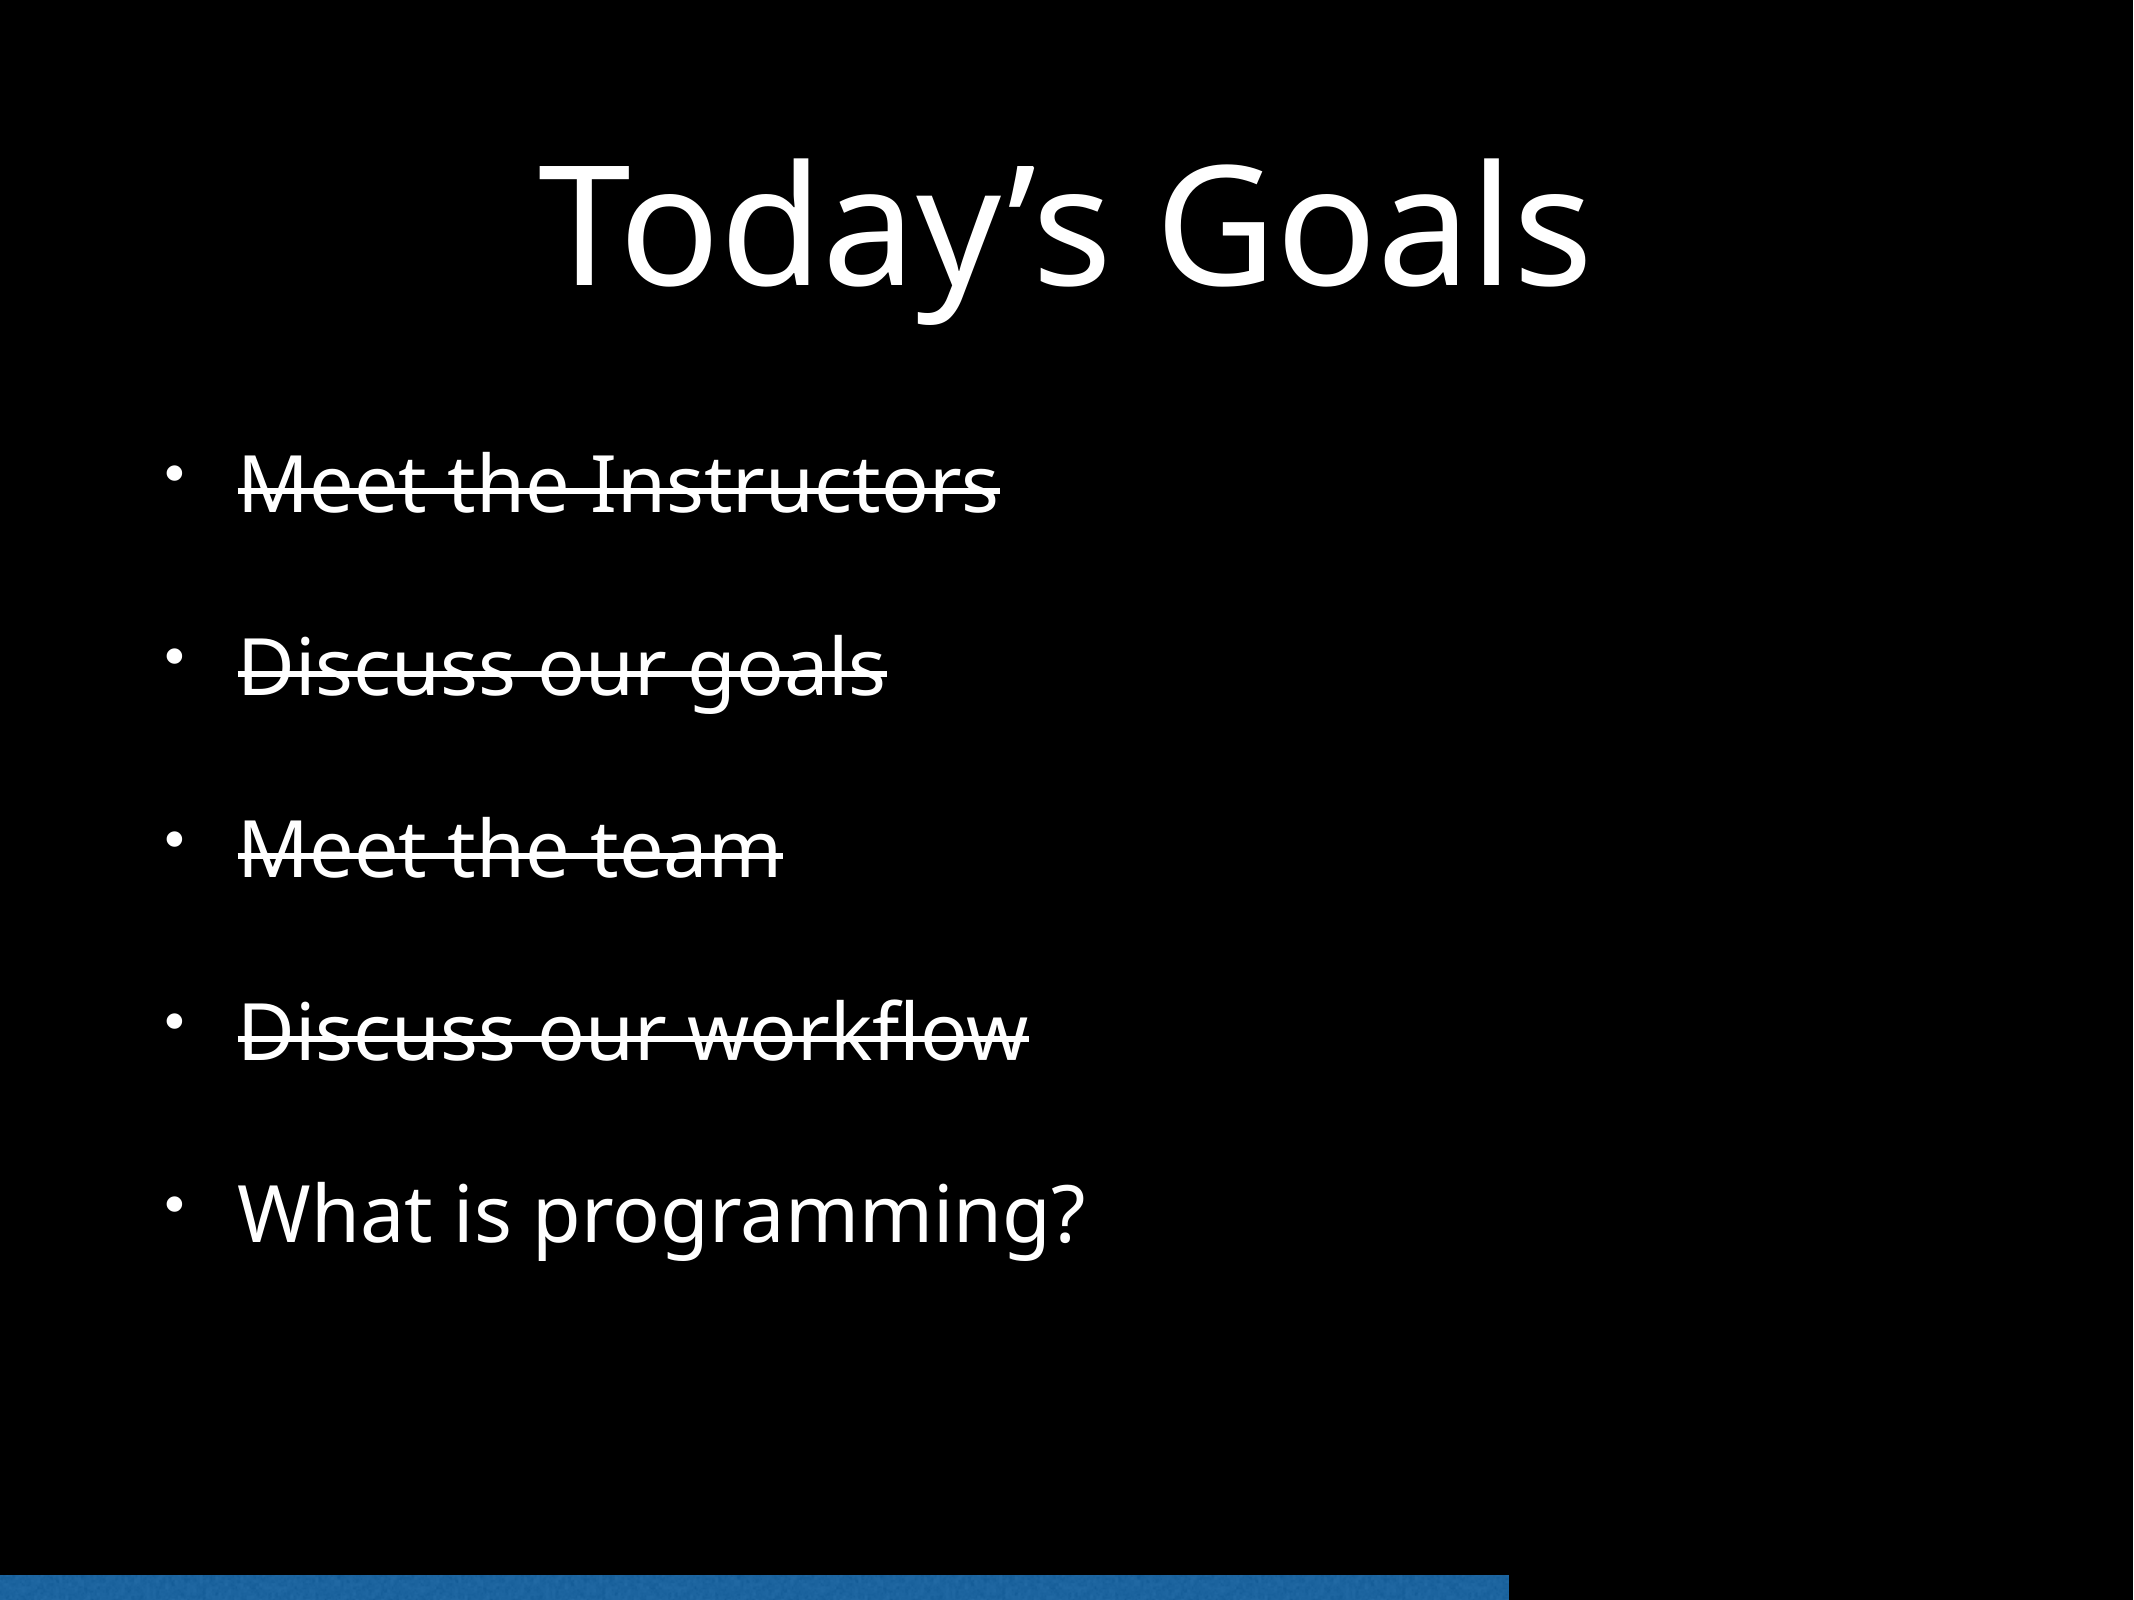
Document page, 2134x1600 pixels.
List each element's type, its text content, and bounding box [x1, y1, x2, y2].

text_box [0, 1575, 1509, 1600]
list Meet the Instructors Discuss our goals Meet the team Discuss our workflow What is programming? [155, 424, 1978, 1457]
title Today’s Goals [155, 41, 1978, 397]
